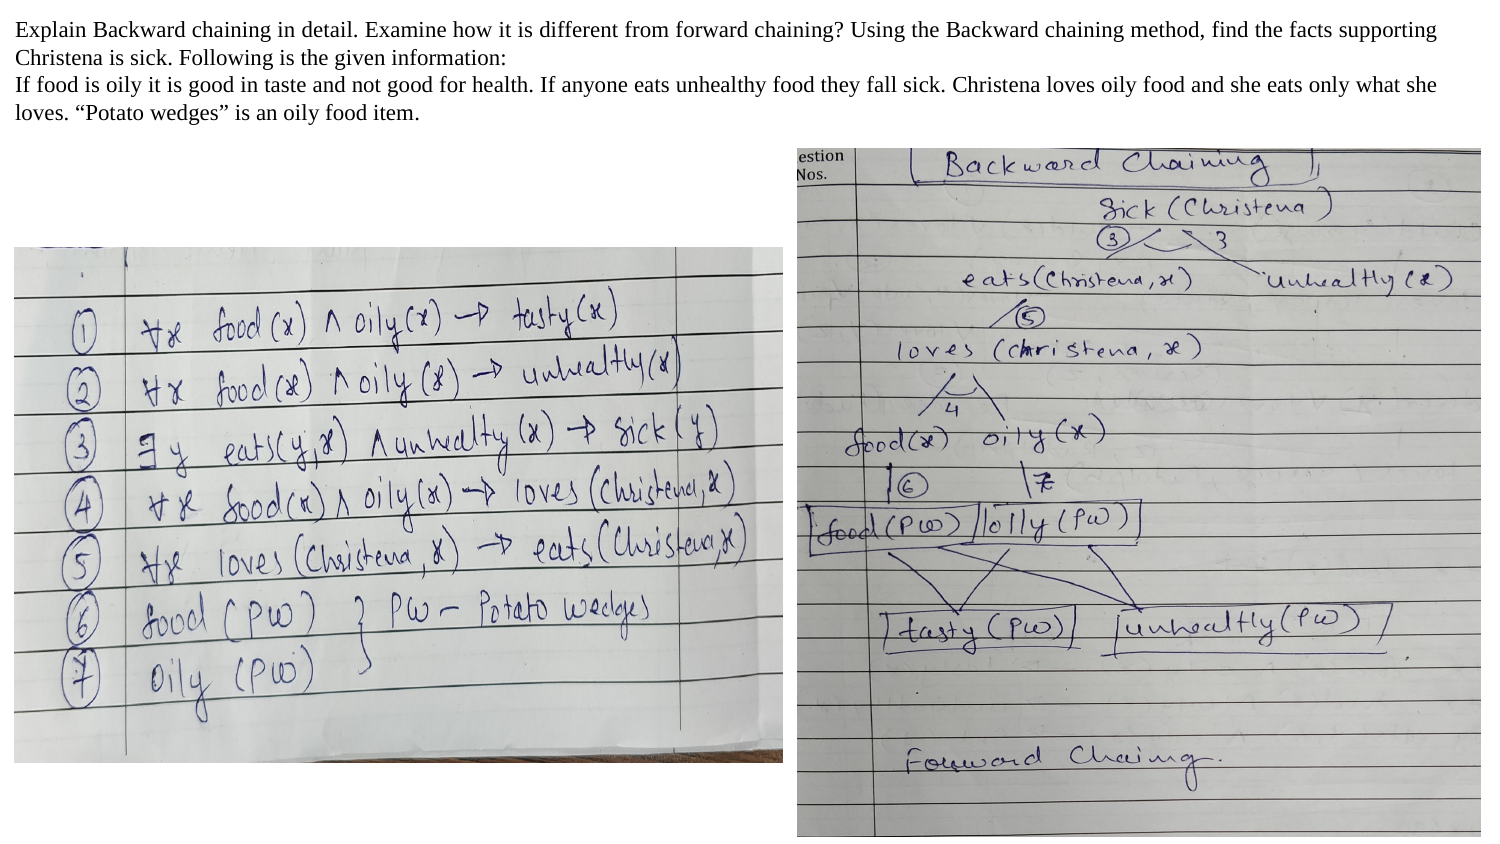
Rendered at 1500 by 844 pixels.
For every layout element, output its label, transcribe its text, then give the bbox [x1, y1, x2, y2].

picture [13, 247, 784, 764]
picture [796, 148, 1481, 837]
text_box Explain Backward chaining in detail. Examine how it is different from forward chaining? Using the Backward chaining method, find the facts supporting Christena is sick. Following is the given information: If food is oily it is good in taste and not good for health. If anyone eats unhealthy food they fall sick. Christena loves oily food and she eats only what she loves. “Potato wedges” is an oily food item. [0, 0, 1455, 140]
